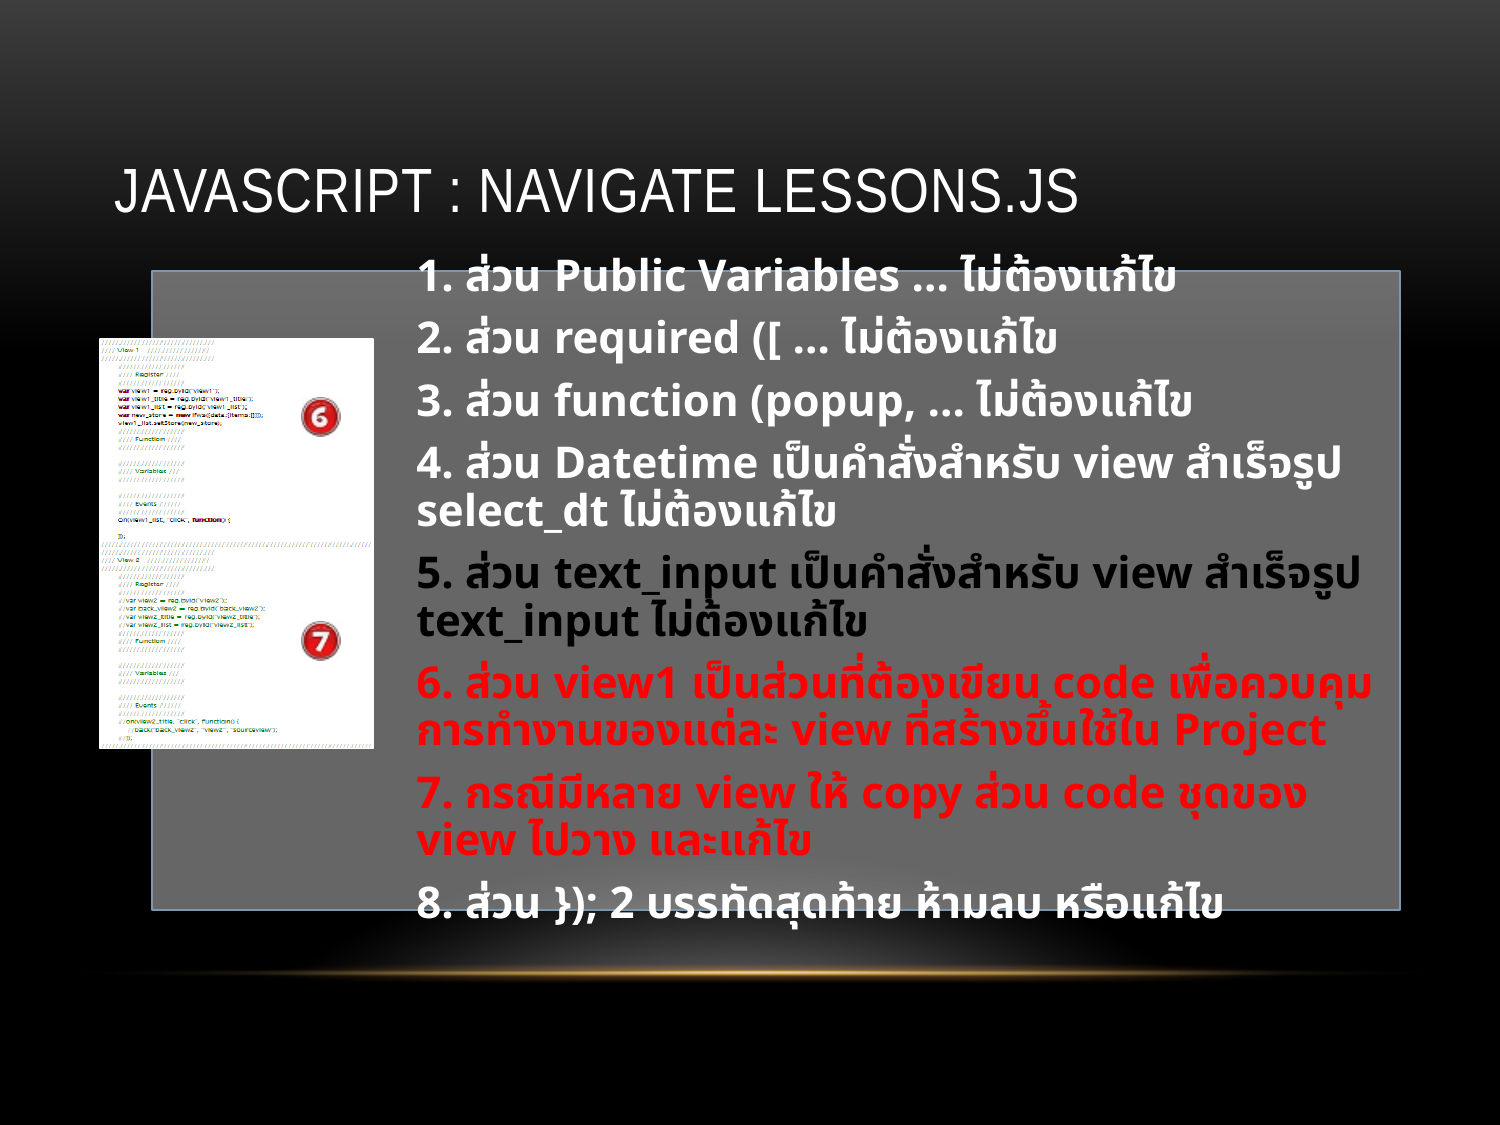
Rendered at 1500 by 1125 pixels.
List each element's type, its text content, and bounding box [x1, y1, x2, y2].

picture [0, 0, 1500, 1125]
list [99, 243, 1401, 938]
title Javascript : navigate lessons.js [99, 45, 1400, 233]
